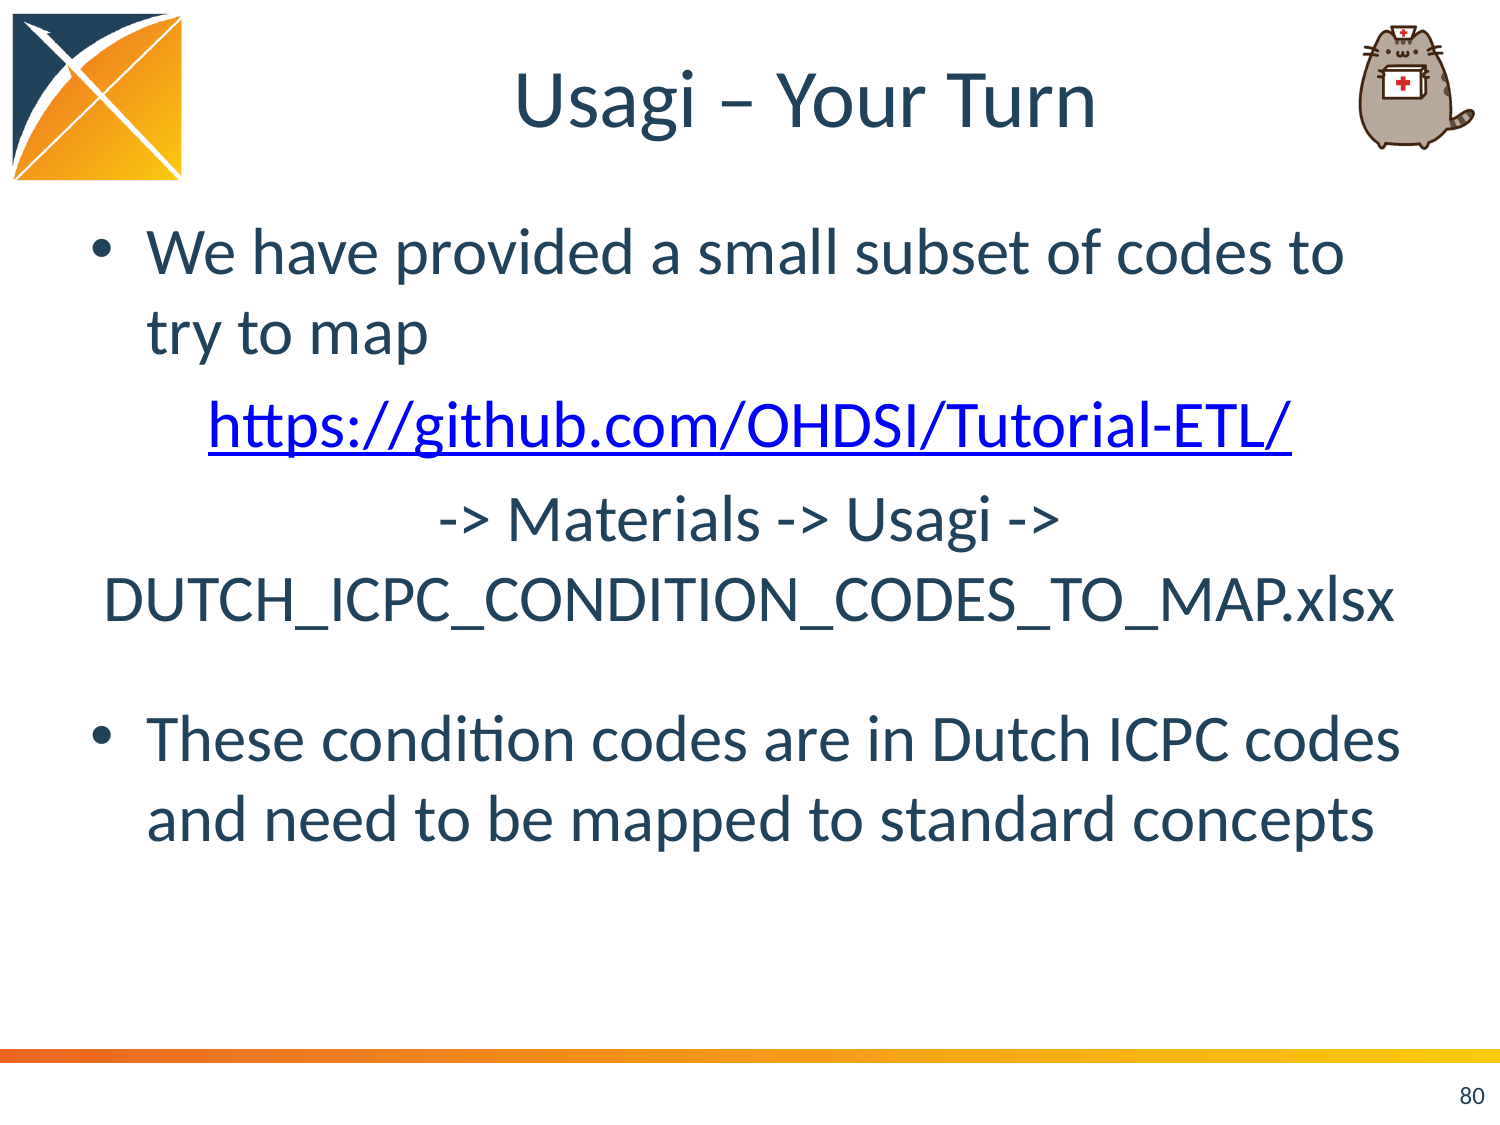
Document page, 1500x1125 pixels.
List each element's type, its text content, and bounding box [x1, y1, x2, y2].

picture [0, 0, 206, 200]
title Usagi – Your Turn [187, 24, 1319, 163]
picture [1324, 6, 1493, 171]
list We have provided a small subset of codes to try to map https://github.com/OHDSI/ Tutorial-ETL/ -> Materials -> Usagi -> DUTCH_ICPC_CONDITION_CODES_TO_MAP.xlsx These condition codes are in Dutch ICPC codes and need to be mapped to standard concepts [75, 200, 1425, 1005]
slide_number 80 [1149, 1065, 1500, 1125]
